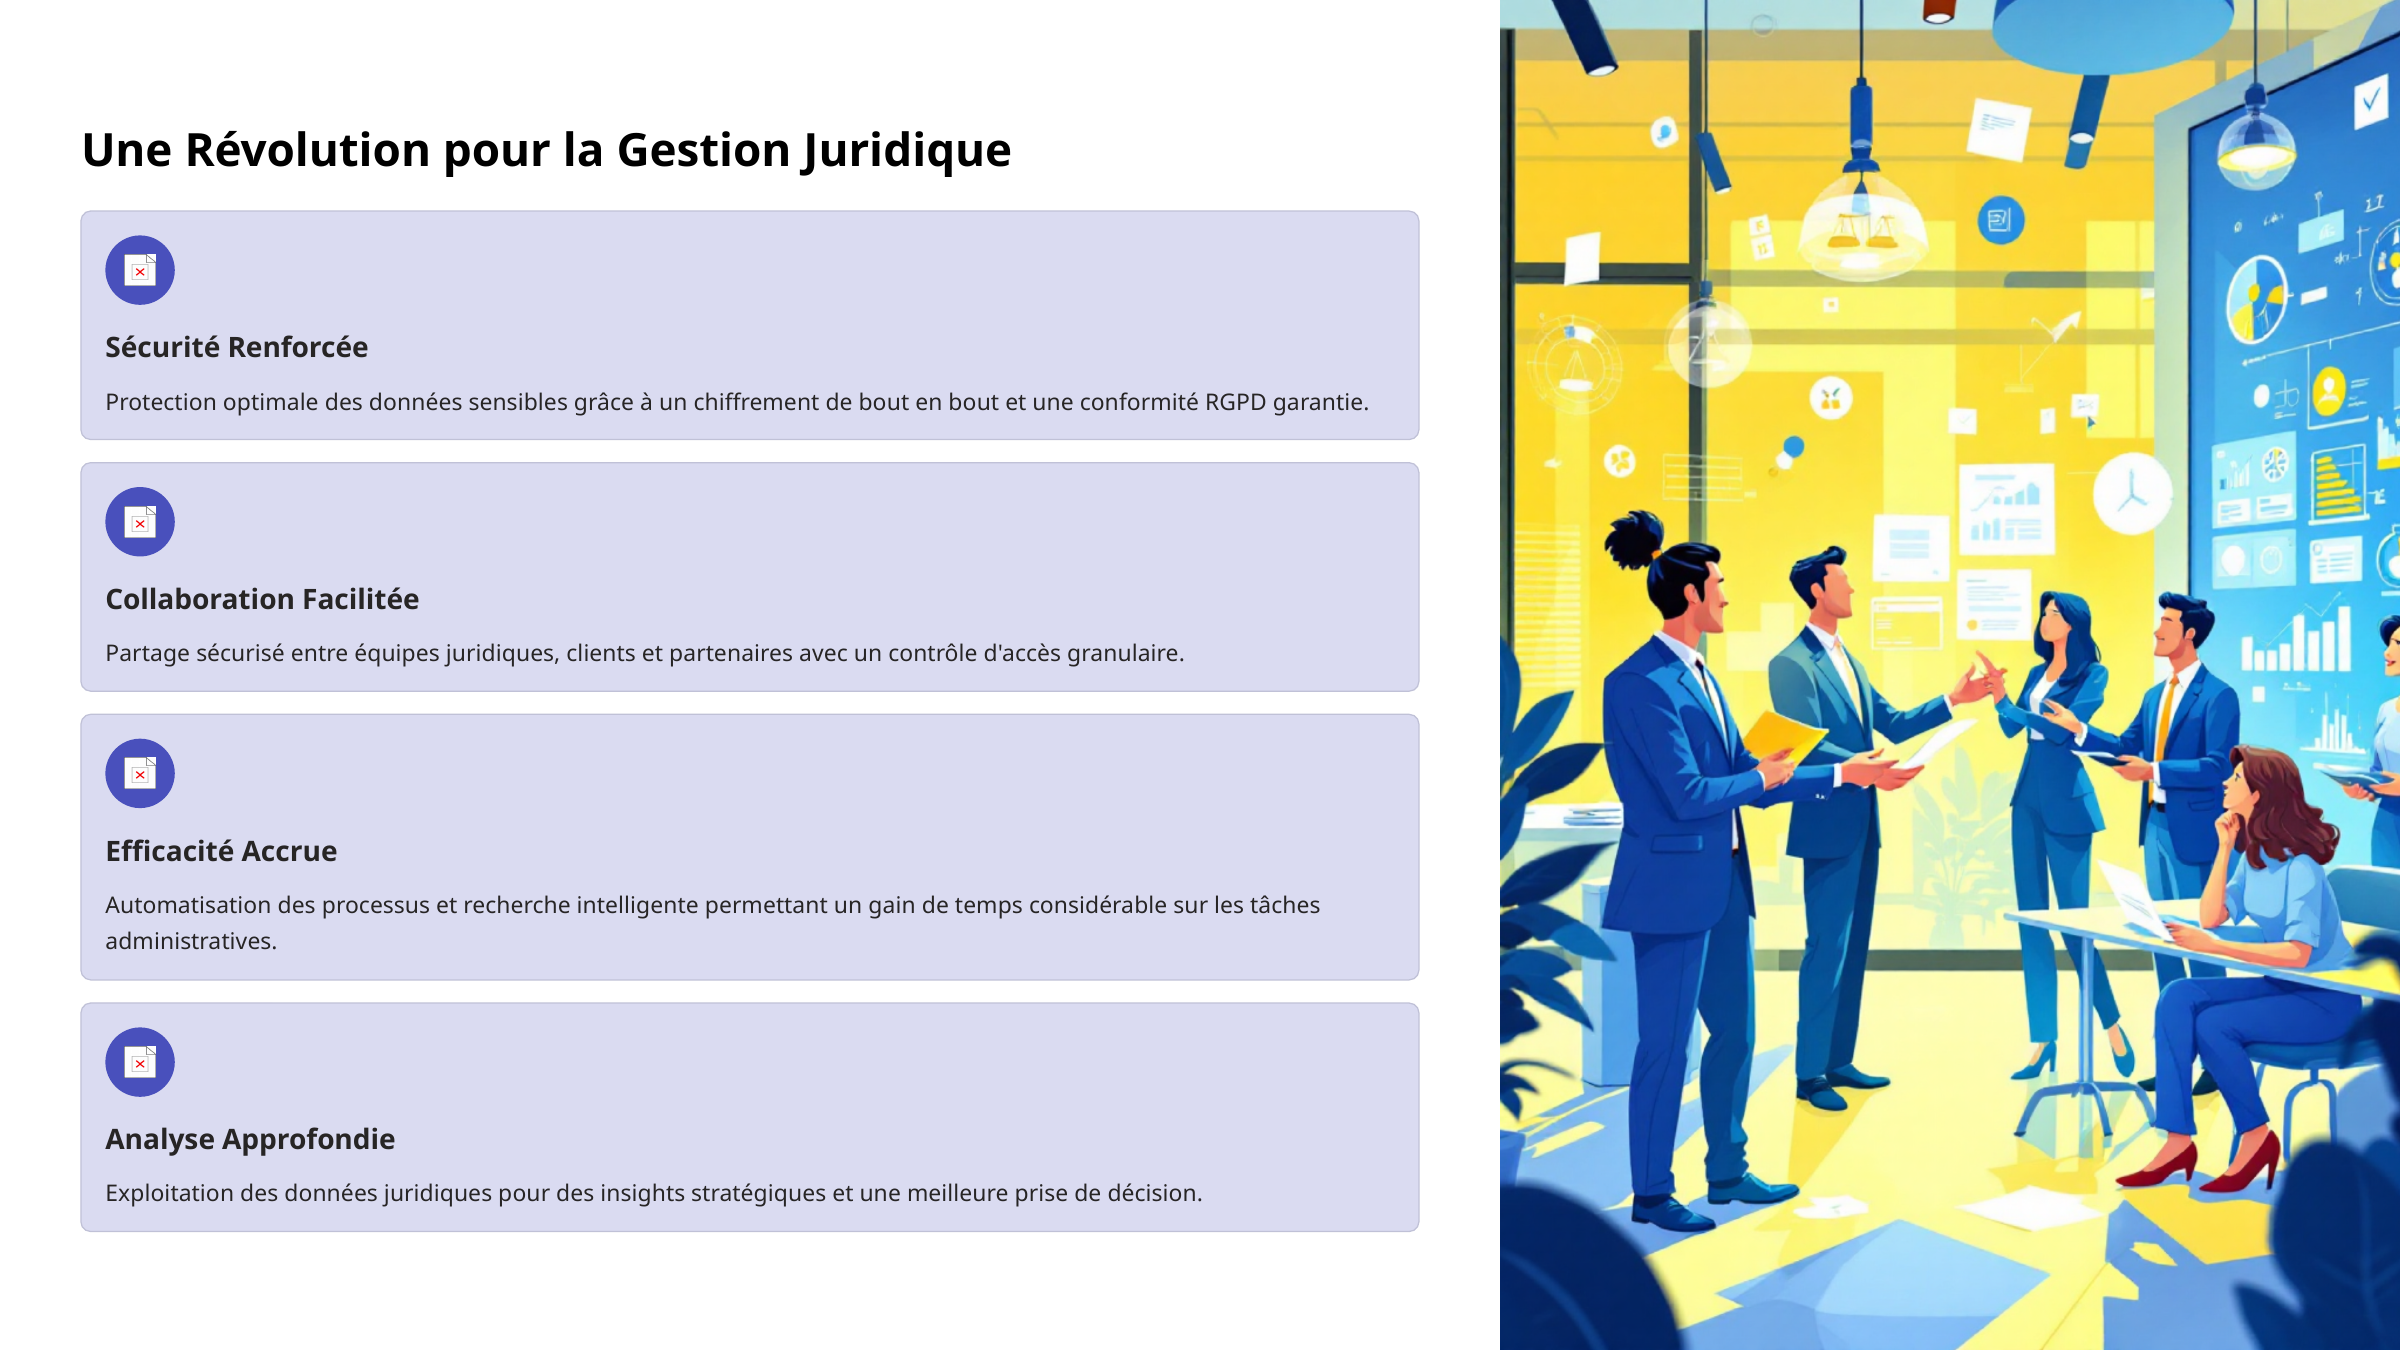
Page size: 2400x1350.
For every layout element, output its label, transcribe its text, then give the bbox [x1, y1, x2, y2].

text_box [80, 462, 1419, 692]
text_box [80, 211, 1419, 440]
text_box Exploitation des données juridiques pour des insights stratégiques et une meilleure prise de décision. [105, 1170, 1395, 1208]
text_box [80, 714, 1419, 980]
picture [124, 254, 156, 286]
text_box Analyse Approfondie [105, 1120, 405, 1157]
text_box Automatisation des processus et recherche intelligente permettant un gain de temps considérable sur les tâches administratives. [105, 881, 1395, 956]
text_box [80, 1002, 1419, 1232]
text_box Collaboration Facilitée [105, 579, 421, 616]
picture [124, 757, 156, 790]
picture [1499, 0, 2400, 1350]
text_box [105, 487, 175, 557]
text_box [105, 235, 175, 305]
text_box Sécurité Renforcée [105, 328, 395, 365]
picture [124, 506, 156, 538]
picture [124, 1046, 156, 1078]
text_box Partage sécurisé entre équipes juridiques, clients et partenaires avec un contrôle d'accès granulaire. [105, 629, 1395, 667]
text_box Protection optimale des données sensibles grâce à un chiffrement de bout en bout et une conformité RGPD garantie. [105, 378, 1395, 416]
text_box [105, 1027, 175, 1097]
text_box Efficacité Accrue [105, 831, 395, 868]
text_box Une Révolution pour la Gestion Juridique [81, 118, 1001, 177]
text_box [105, 738, 175, 809]
